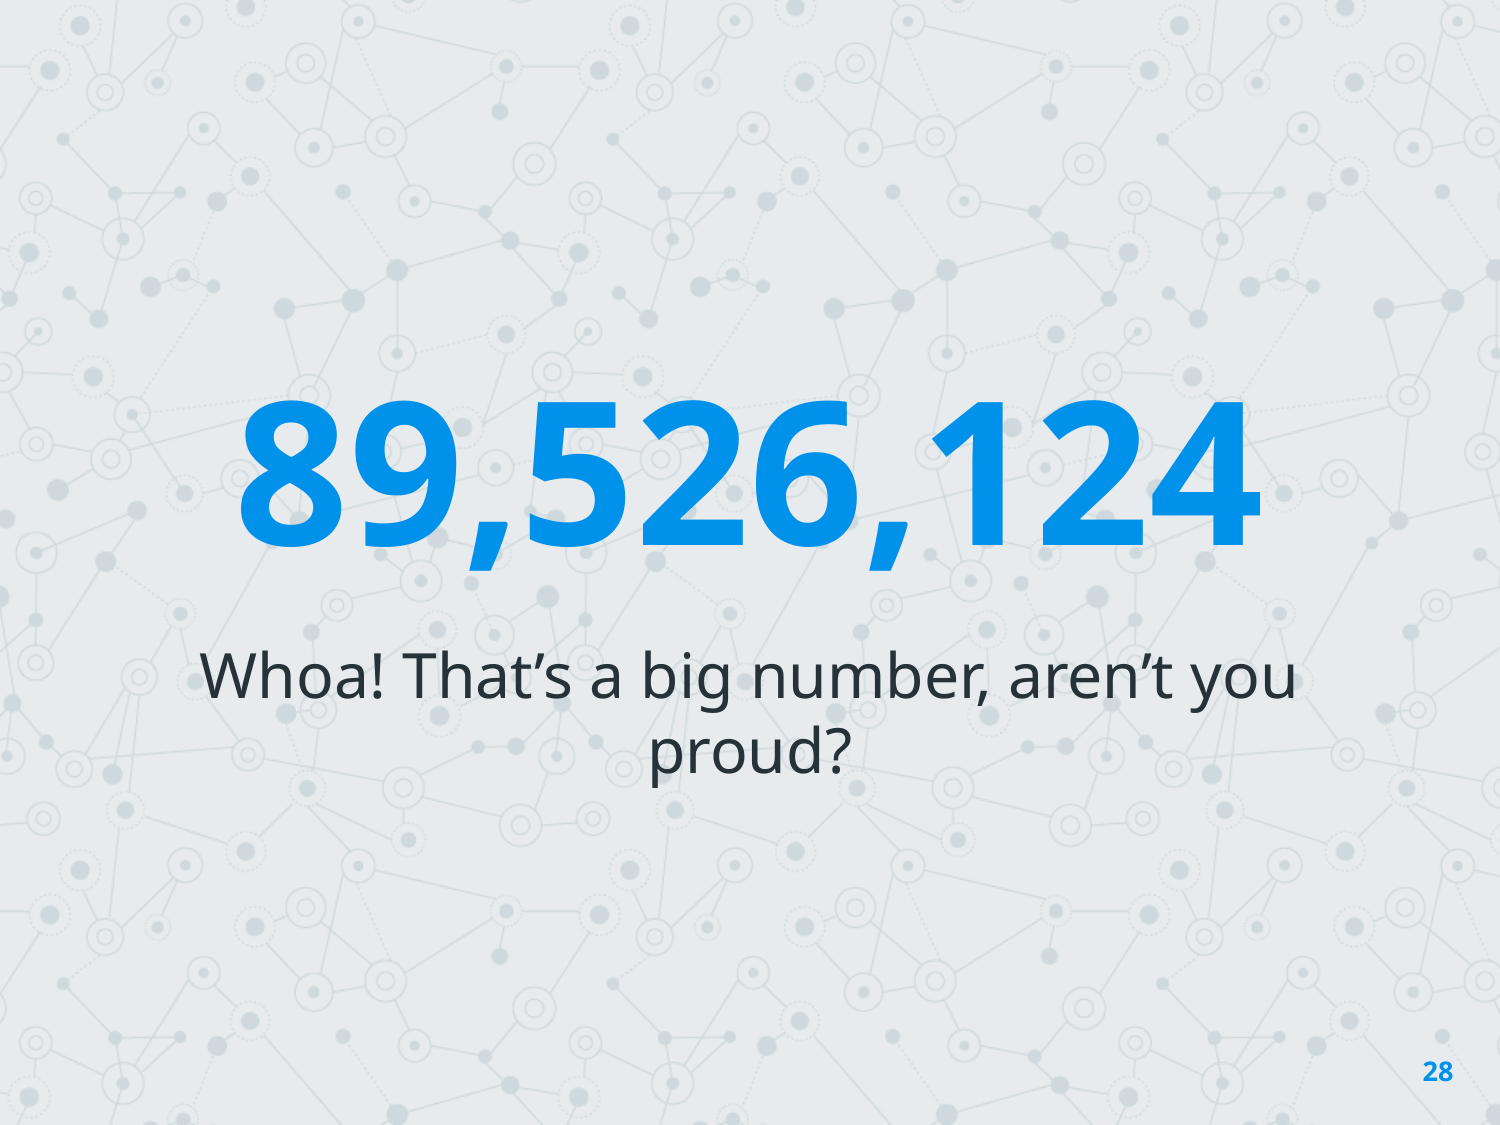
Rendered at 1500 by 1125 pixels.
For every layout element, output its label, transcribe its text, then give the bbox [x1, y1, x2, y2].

subtitle Whoa! That’s a big number, aren’t you proud? [112, 621, 1388, 793]
slide_number 28 [1378, 1038, 1469, 1125]
title 89,526,124 [112, 346, 1388, 600]
